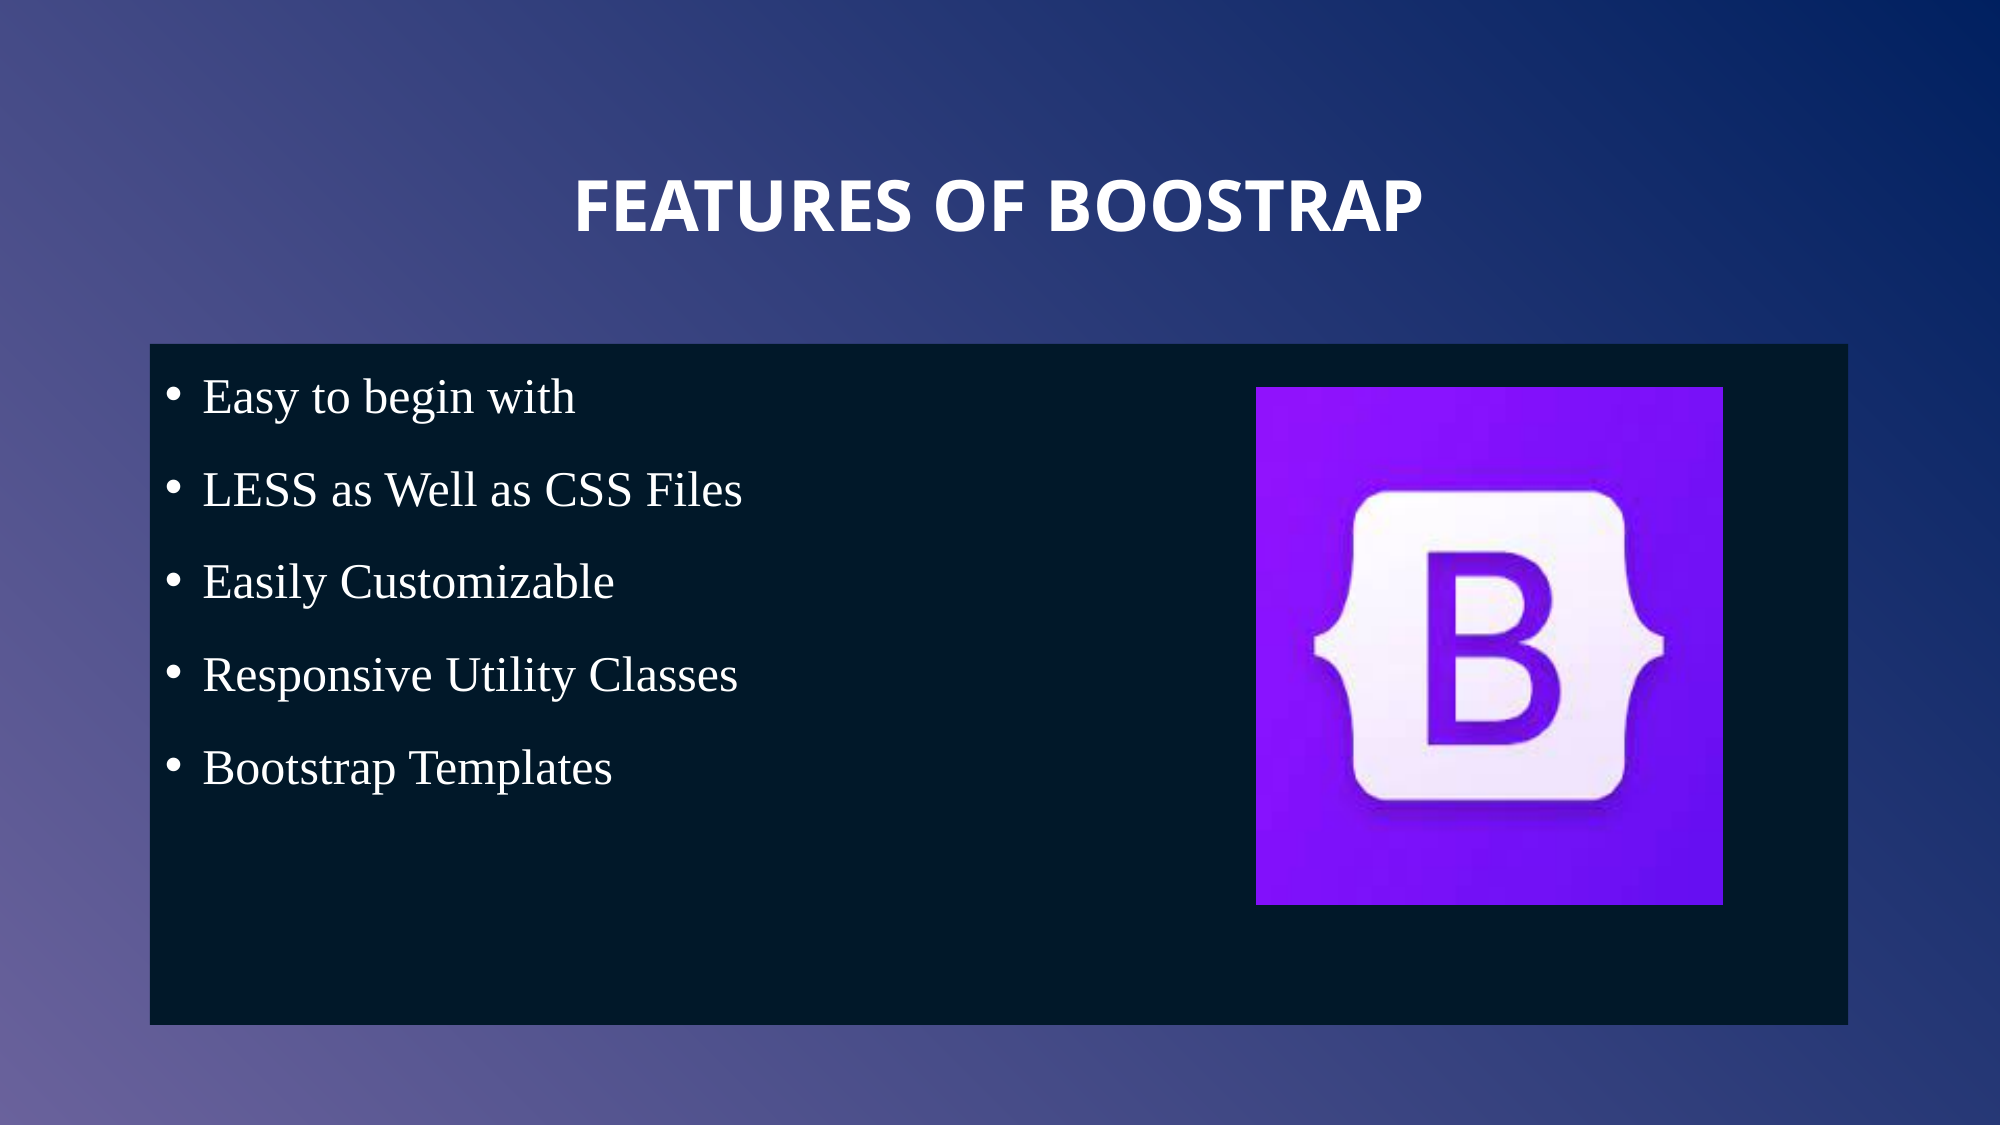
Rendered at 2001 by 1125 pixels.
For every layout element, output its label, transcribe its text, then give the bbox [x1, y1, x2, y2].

list Easy to begin with LESS as Well as CSS Files Easily Customizable Responsive Utility Classes Bootstrap Templates [149, 343, 1849, 1025]
picture [1256, 386, 1724, 906]
title FEATURES OF BOOSTRAP [149, 99, 1849, 318]
